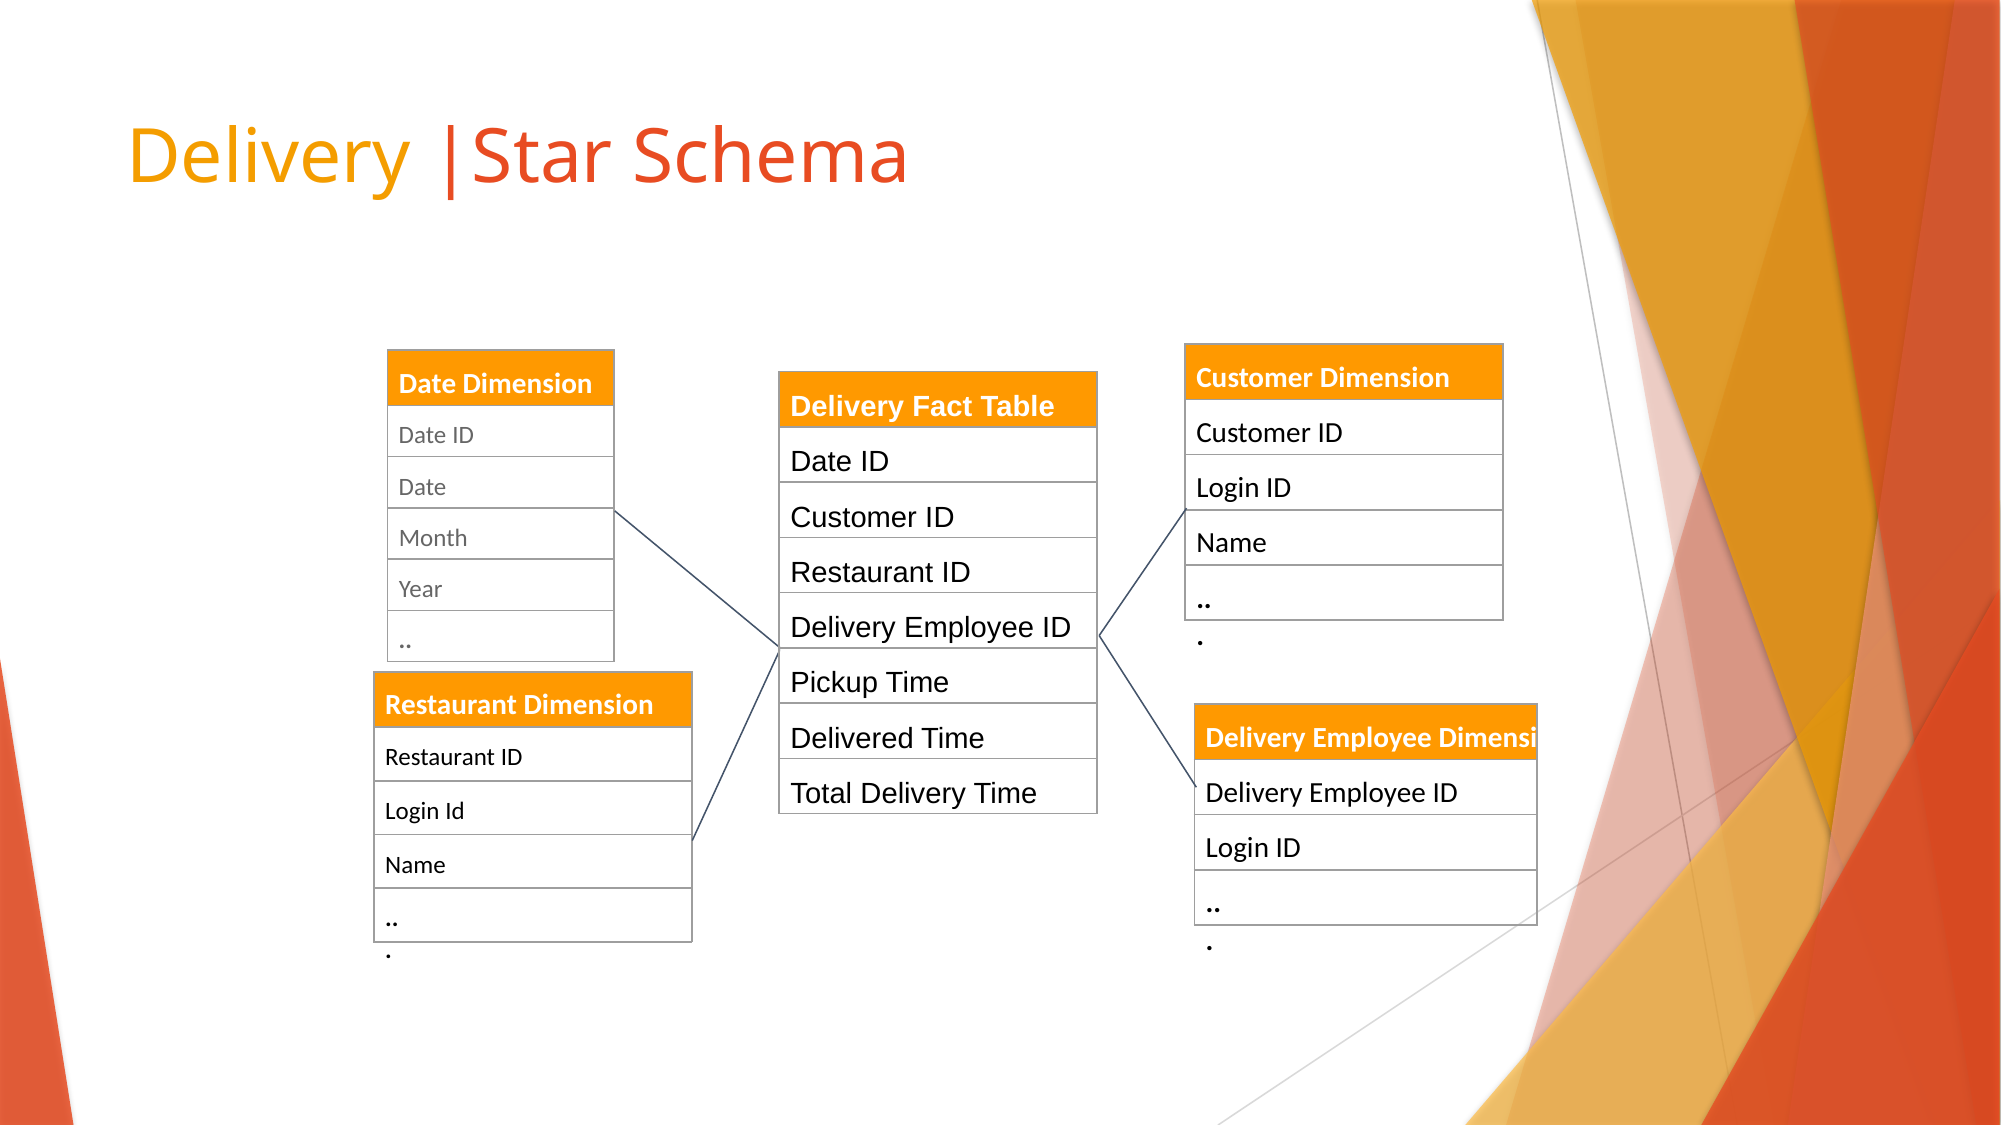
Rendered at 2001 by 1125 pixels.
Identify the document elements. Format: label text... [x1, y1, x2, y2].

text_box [372, 342, 1628, 943]
title Delivery |Star Schema [111, 99, 1522, 317]
